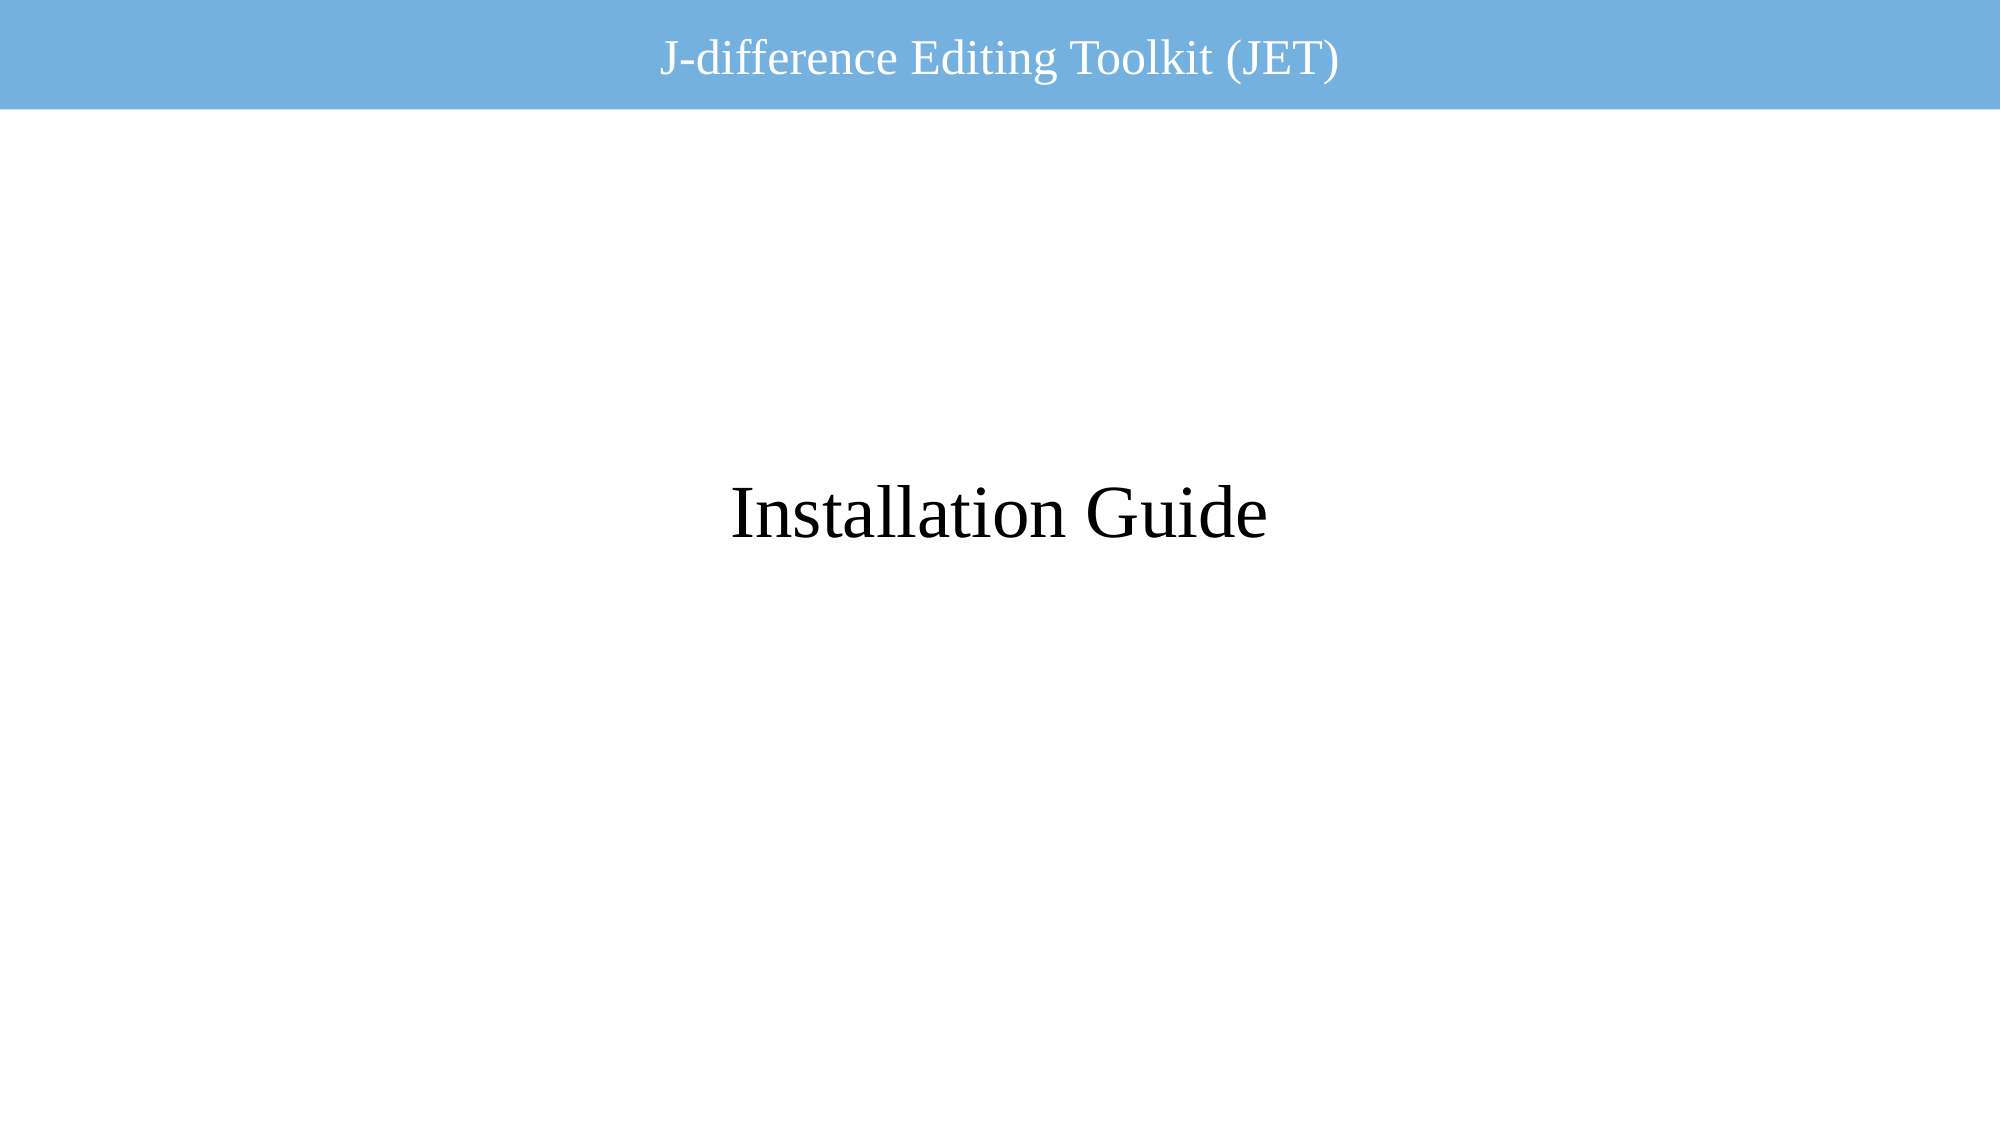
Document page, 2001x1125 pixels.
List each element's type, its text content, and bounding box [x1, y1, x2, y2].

text_box J-difference Editing Toolkit (JET) [0, 0, 2000, 110]
text_box Installation Guide [403, 197, 1597, 818]
